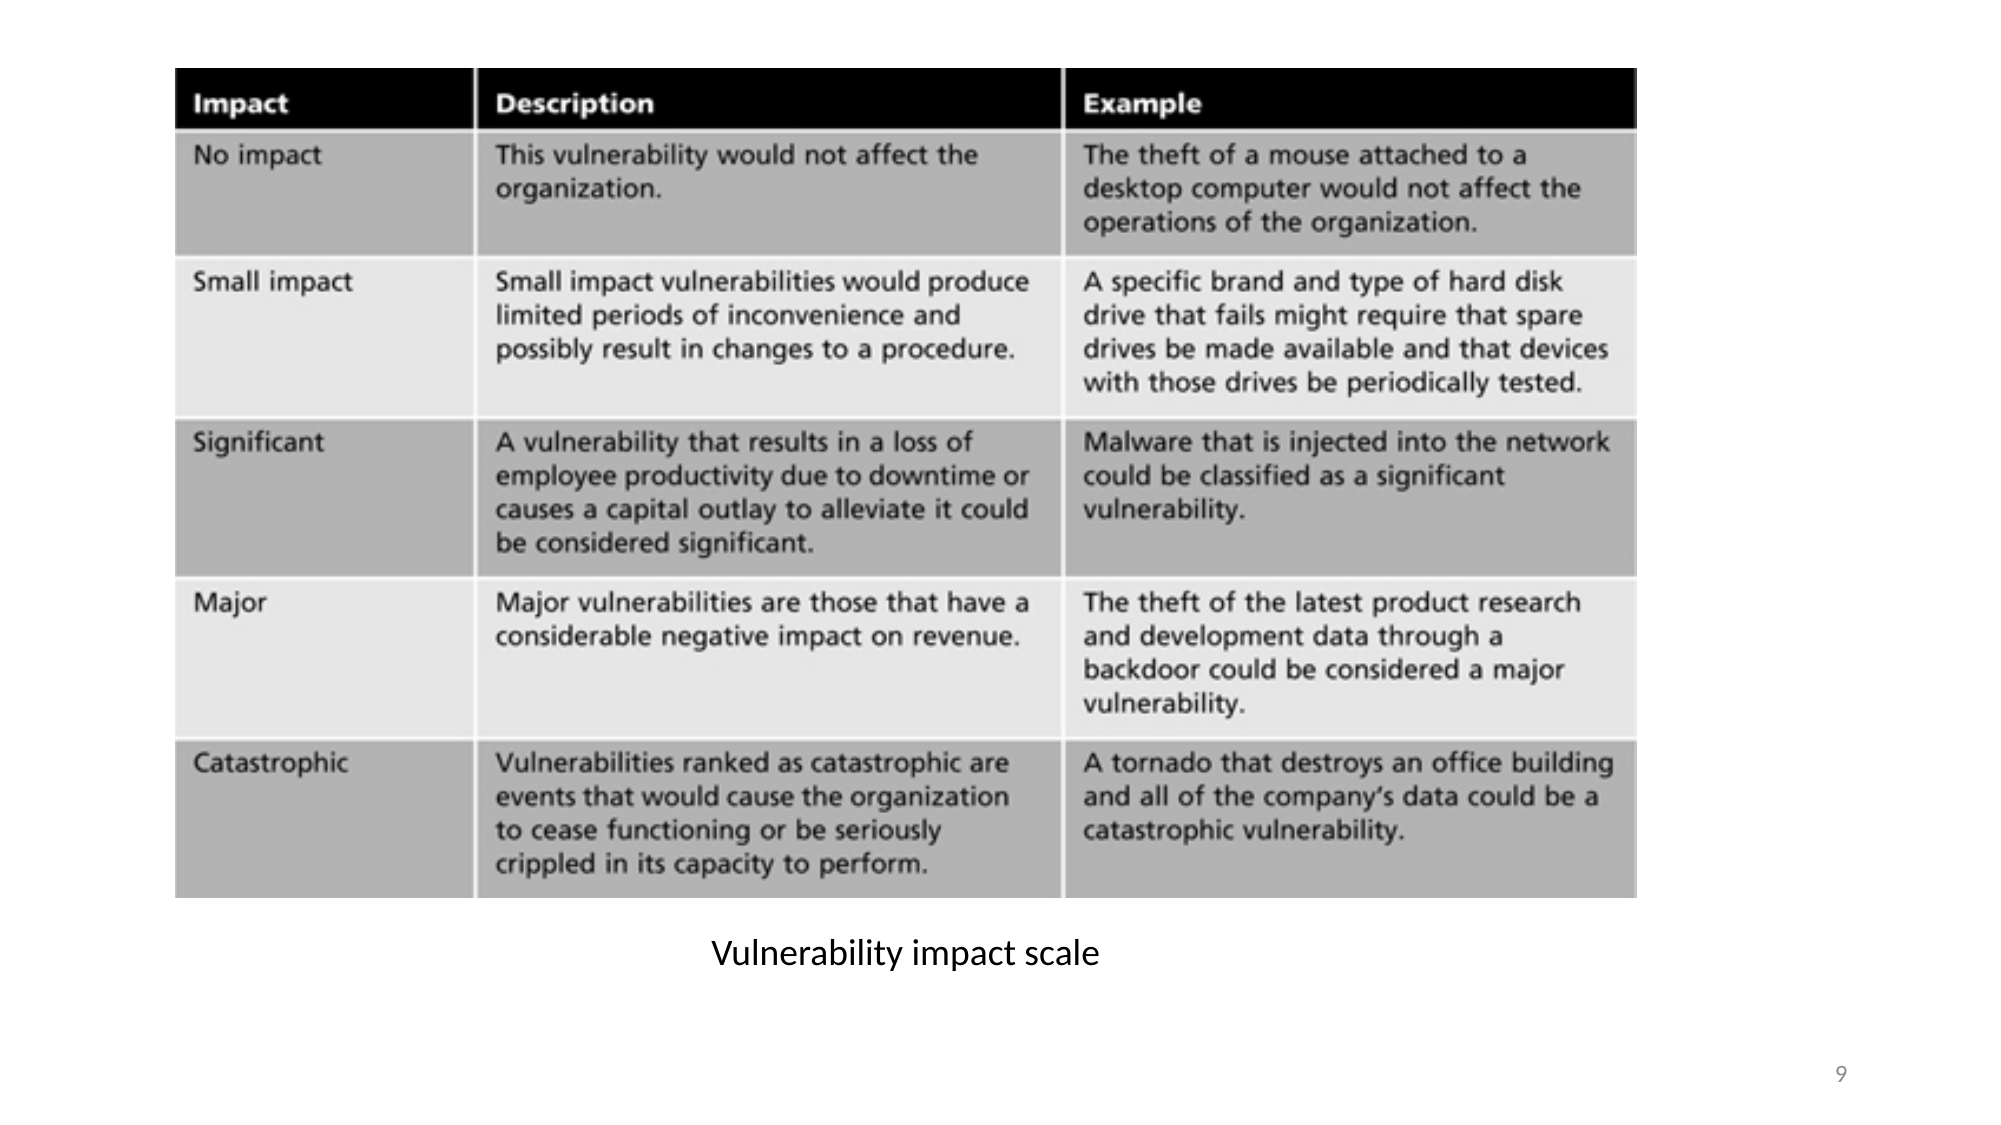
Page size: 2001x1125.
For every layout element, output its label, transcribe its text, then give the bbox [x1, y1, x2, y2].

slide_number 9 [1412, 1042, 1863, 1103]
text_box Vulnerability impact scale [696, 920, 1116, 981]
picture [175, 68, 1637, 898]
